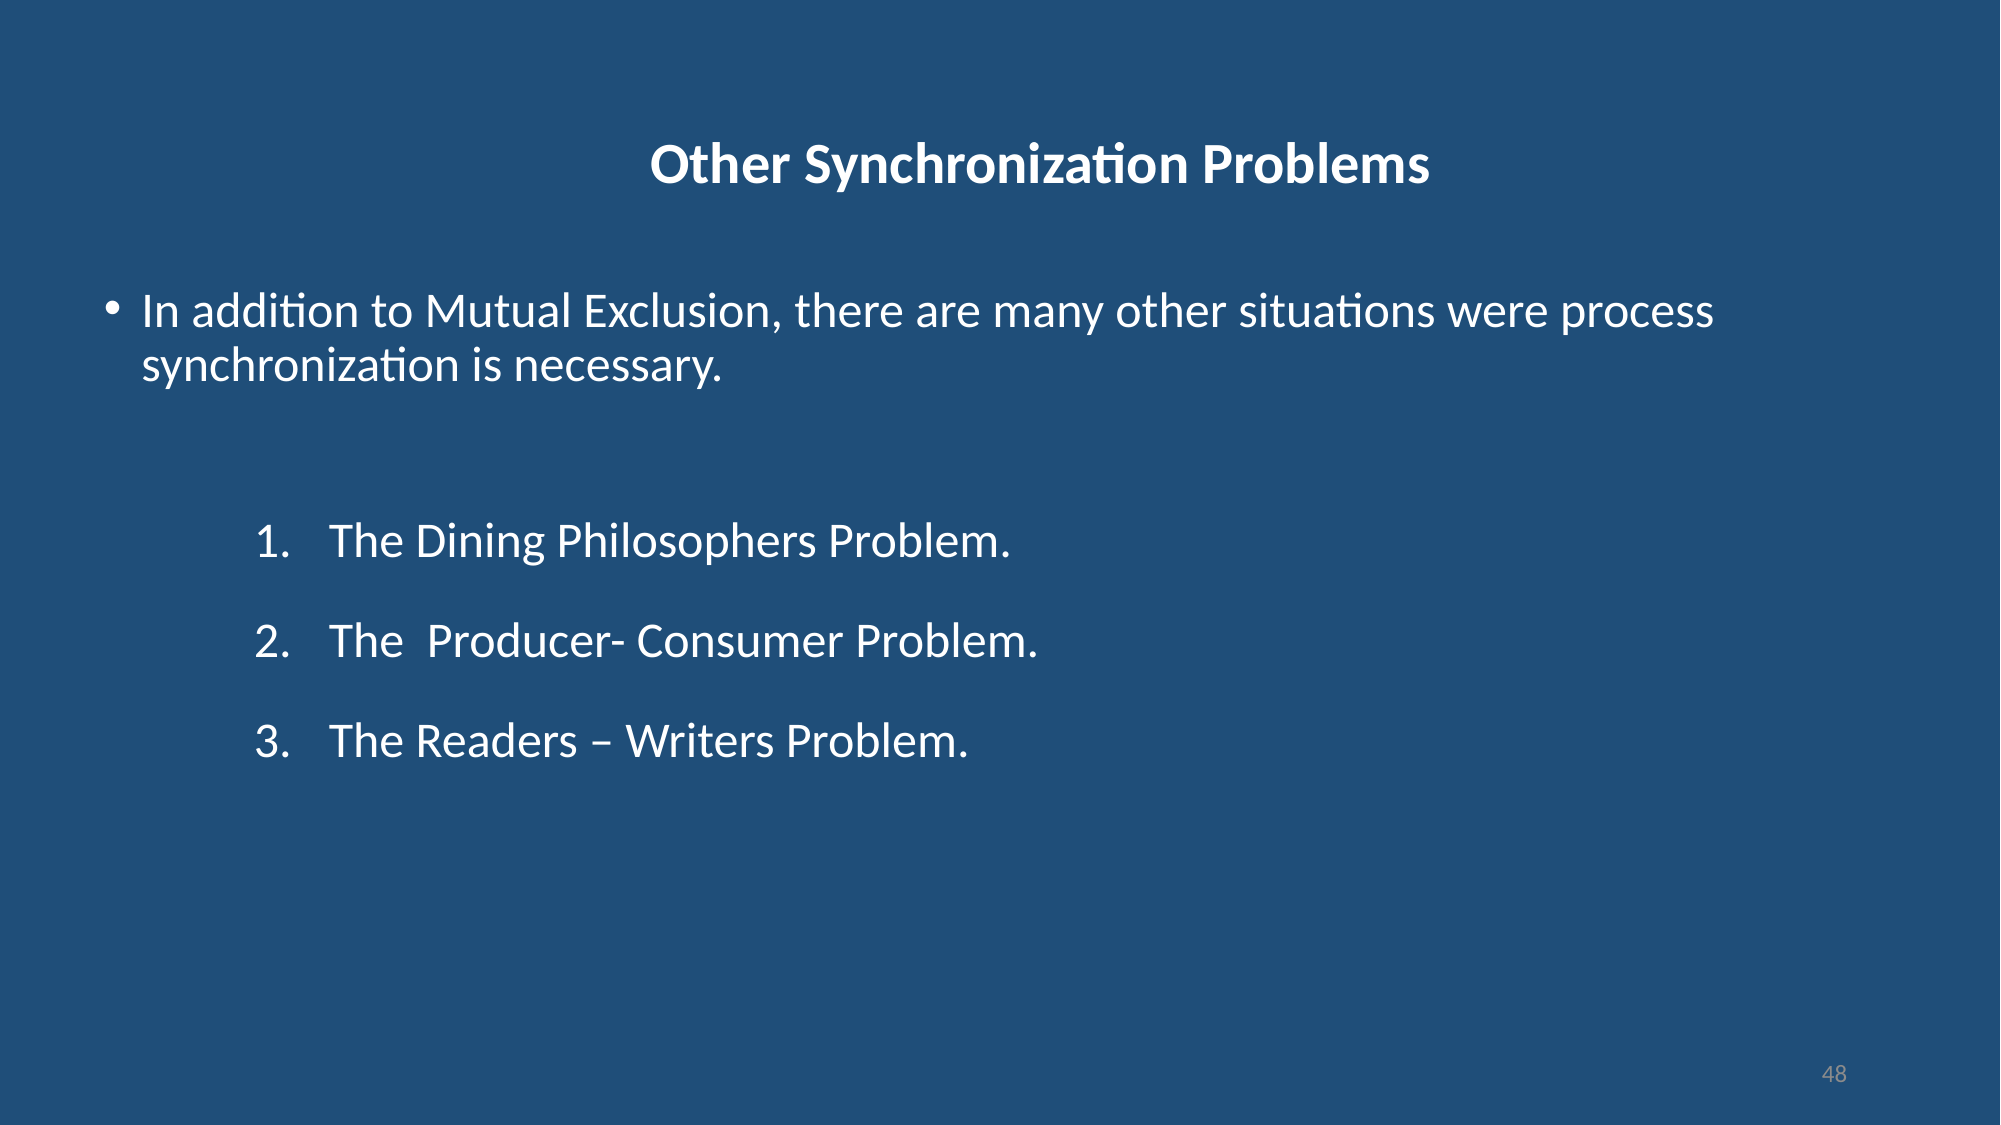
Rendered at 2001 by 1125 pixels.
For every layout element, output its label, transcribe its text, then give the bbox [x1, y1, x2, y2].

list In addition to Mutual Exclusion, there are many other situations were process synchronization is necessary. The Dining Philosophers Problem. The Producer- Consumer Problem. The Readers – Writers Problem. [88, 276, 1863, 1002]
title Other Synchronization Problems [140, 83, 1866, 237]
slide_number 48 [1412, 1042, 1863, 1103]
